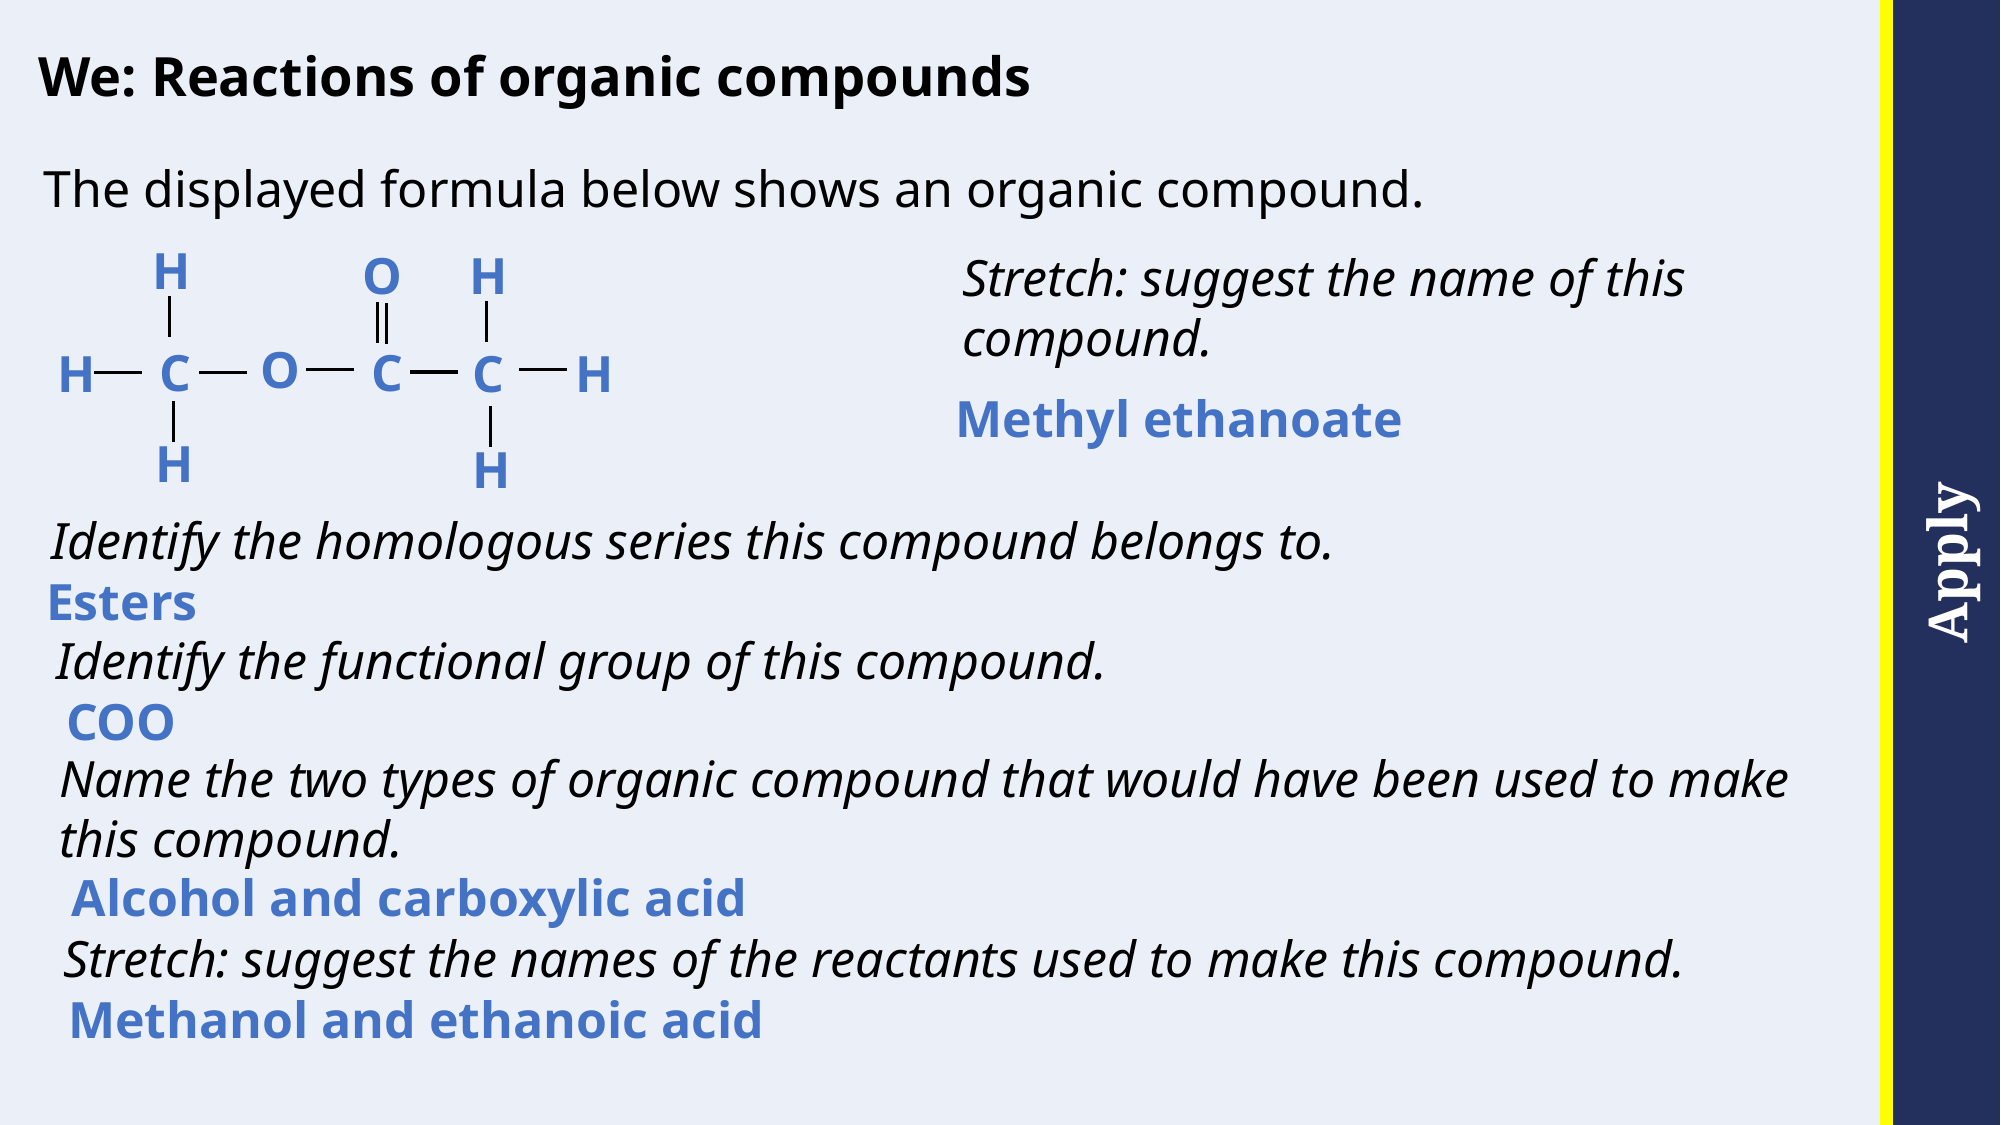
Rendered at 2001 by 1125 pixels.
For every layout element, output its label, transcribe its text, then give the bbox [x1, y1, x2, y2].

text_box H [560, 335, 629, 410]
text_box C [458, 334, 520, 410]
text_box Methyl ethanoate [940, 379, 1418, 455]
text_box Stretch: suggest the name of this compound. [947, 238, 1821, 374]
text_box Alcohol and carboxylic acid [56, 858, 764, 920]
text_box Identify the homologous series this compound belongs to. [36, 502, 1757, 577]
text_box H [137, 232, 206, 308]
text_box H [454, 237, 523, 313]
text_box C [356, 333, 418, 409]
text_box H [140, 425, 209, 501]
title We: Reactions of organic compounds [23, 19, 1766, 138]
text_box Identify the functional group of this compound. [41, 622, 1762, 697]
text_box C [144, 334, 207, 409]
text_box H [457, 430, 526, 506]
text_box Stretch: suggest the names of the reactants used to make this compound. [48, 920, 1907, 996]
text_box H [42, 335, 111, 410]
text_box Methanol and ethanoic acid [53, 980, 780, 1056]
text_box O [245, 331, 315, 406]
text_box The displayed formula below shows an organic compound. [29, 150, 1944, 225]
text_box Esters [31, 562, 213, 638]
text_box COO [51, 682, 192, 740]
text_box Name the two types of organic compound that would have been used to make this compound. [44, 740, 1855, 876]
text_box O [347, 237, 417, 313]
